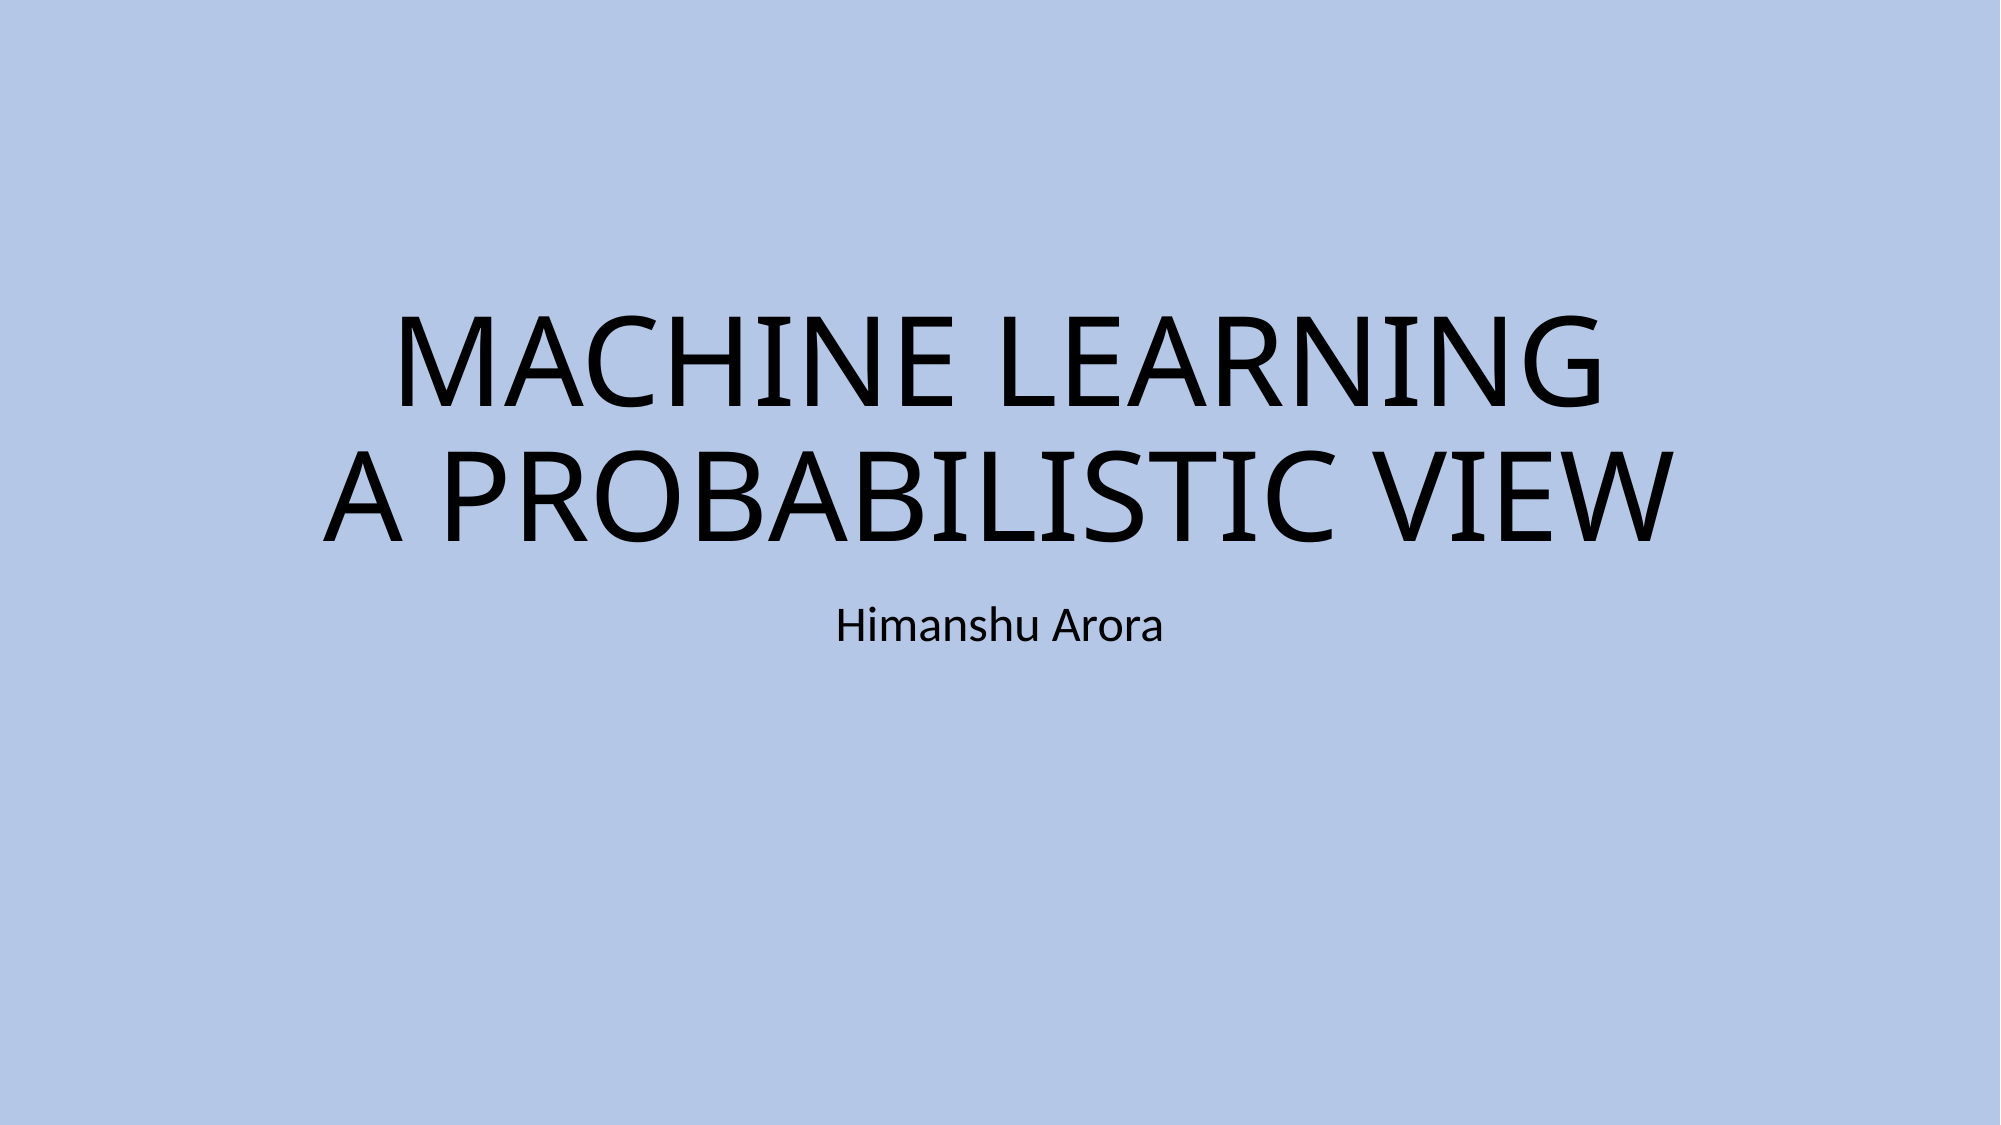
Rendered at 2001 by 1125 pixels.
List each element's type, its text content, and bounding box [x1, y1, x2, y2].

subtitle Himanshu Arora [249, 590, 1750, 863]
title MACHINE LEARNING A PROBABILISTIC VIEW [249, 184, 1750, 576]
